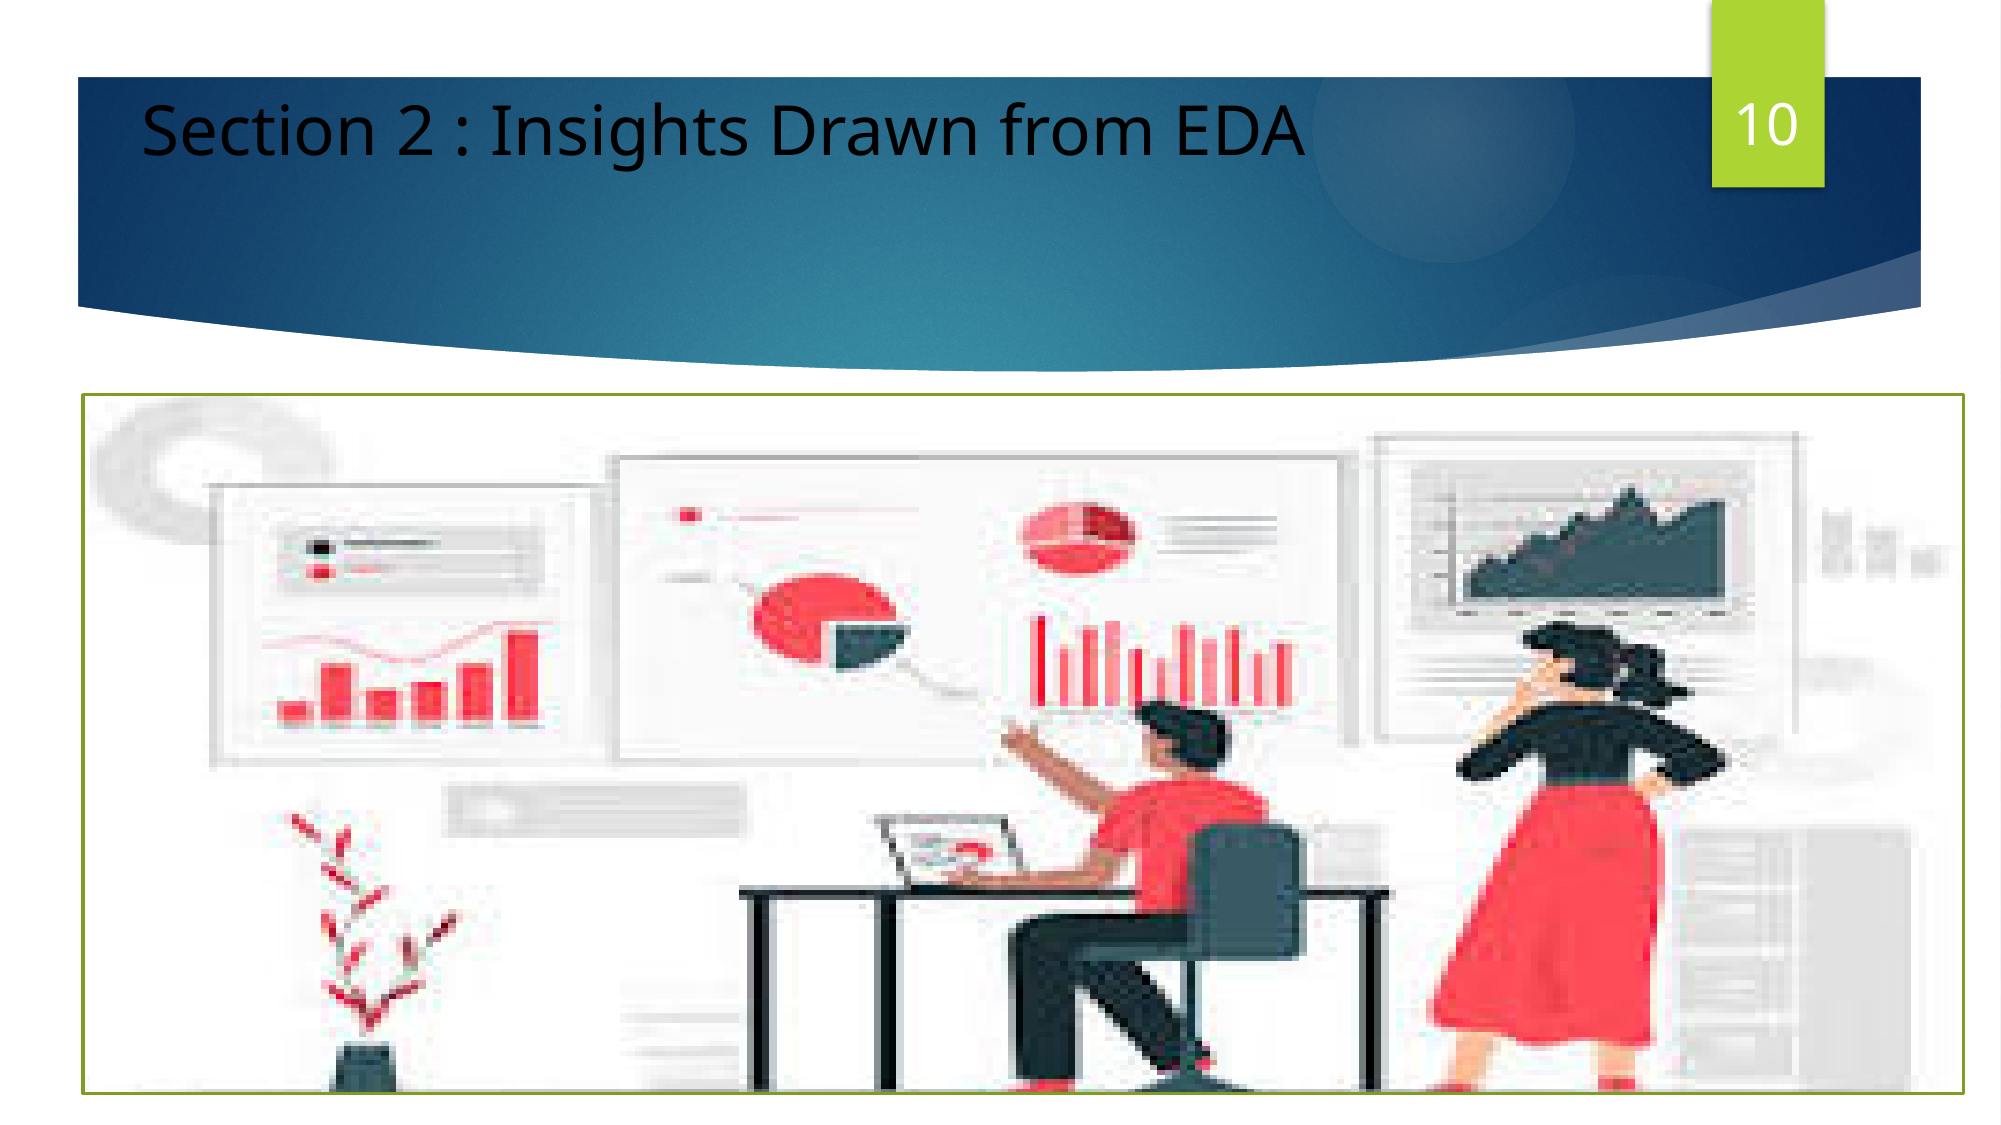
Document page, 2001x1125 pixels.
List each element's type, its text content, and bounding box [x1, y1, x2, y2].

slide_number 10 [1698, 48, 1836, 175]
text_box Section 2 : Insights Drawn from EDA [126, 88, 1852, 179]
text_box [81, 393, 1965, 1095]
